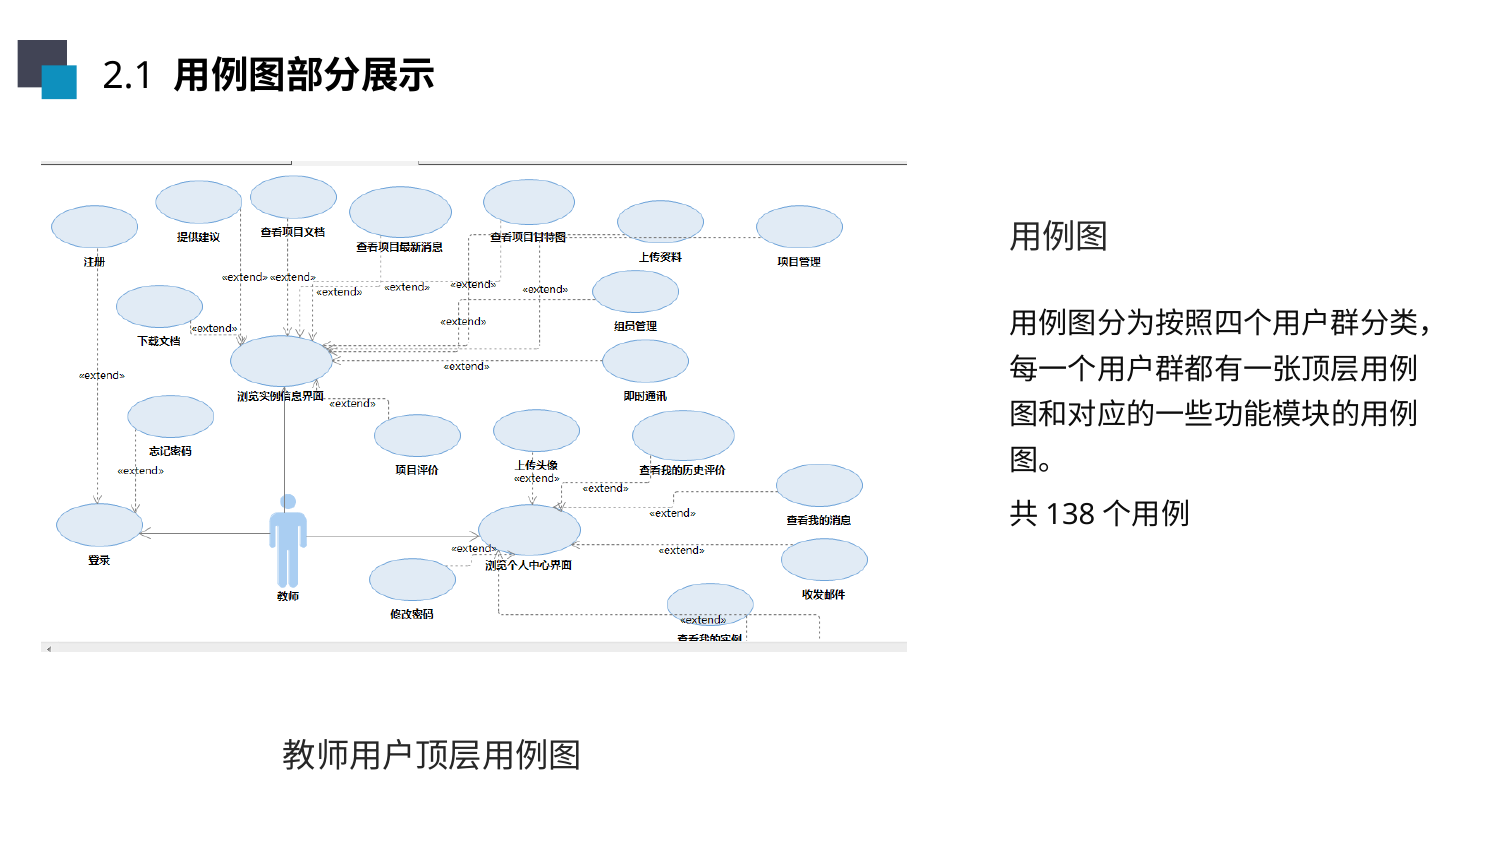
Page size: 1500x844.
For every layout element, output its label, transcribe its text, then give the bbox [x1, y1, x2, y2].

picture [41, 161, 907, 653]
text_box 用例图分为按照四个用户群分类， 每一个用户群都有一张顶层用例图和对应的一些功能模块的用例图。 [998, 288, 1436, 479]
text_box 2.1 用例图部分展示 [87, 43, 452, 104]
text_box 用例图 [998, 209, 1477, 261]
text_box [17, 39, 77, 100]
text_box 共138个用例 [998, 479, 1436, 537]
text_box 教师用户顶层用例图 [271, 728, 750, 781]
